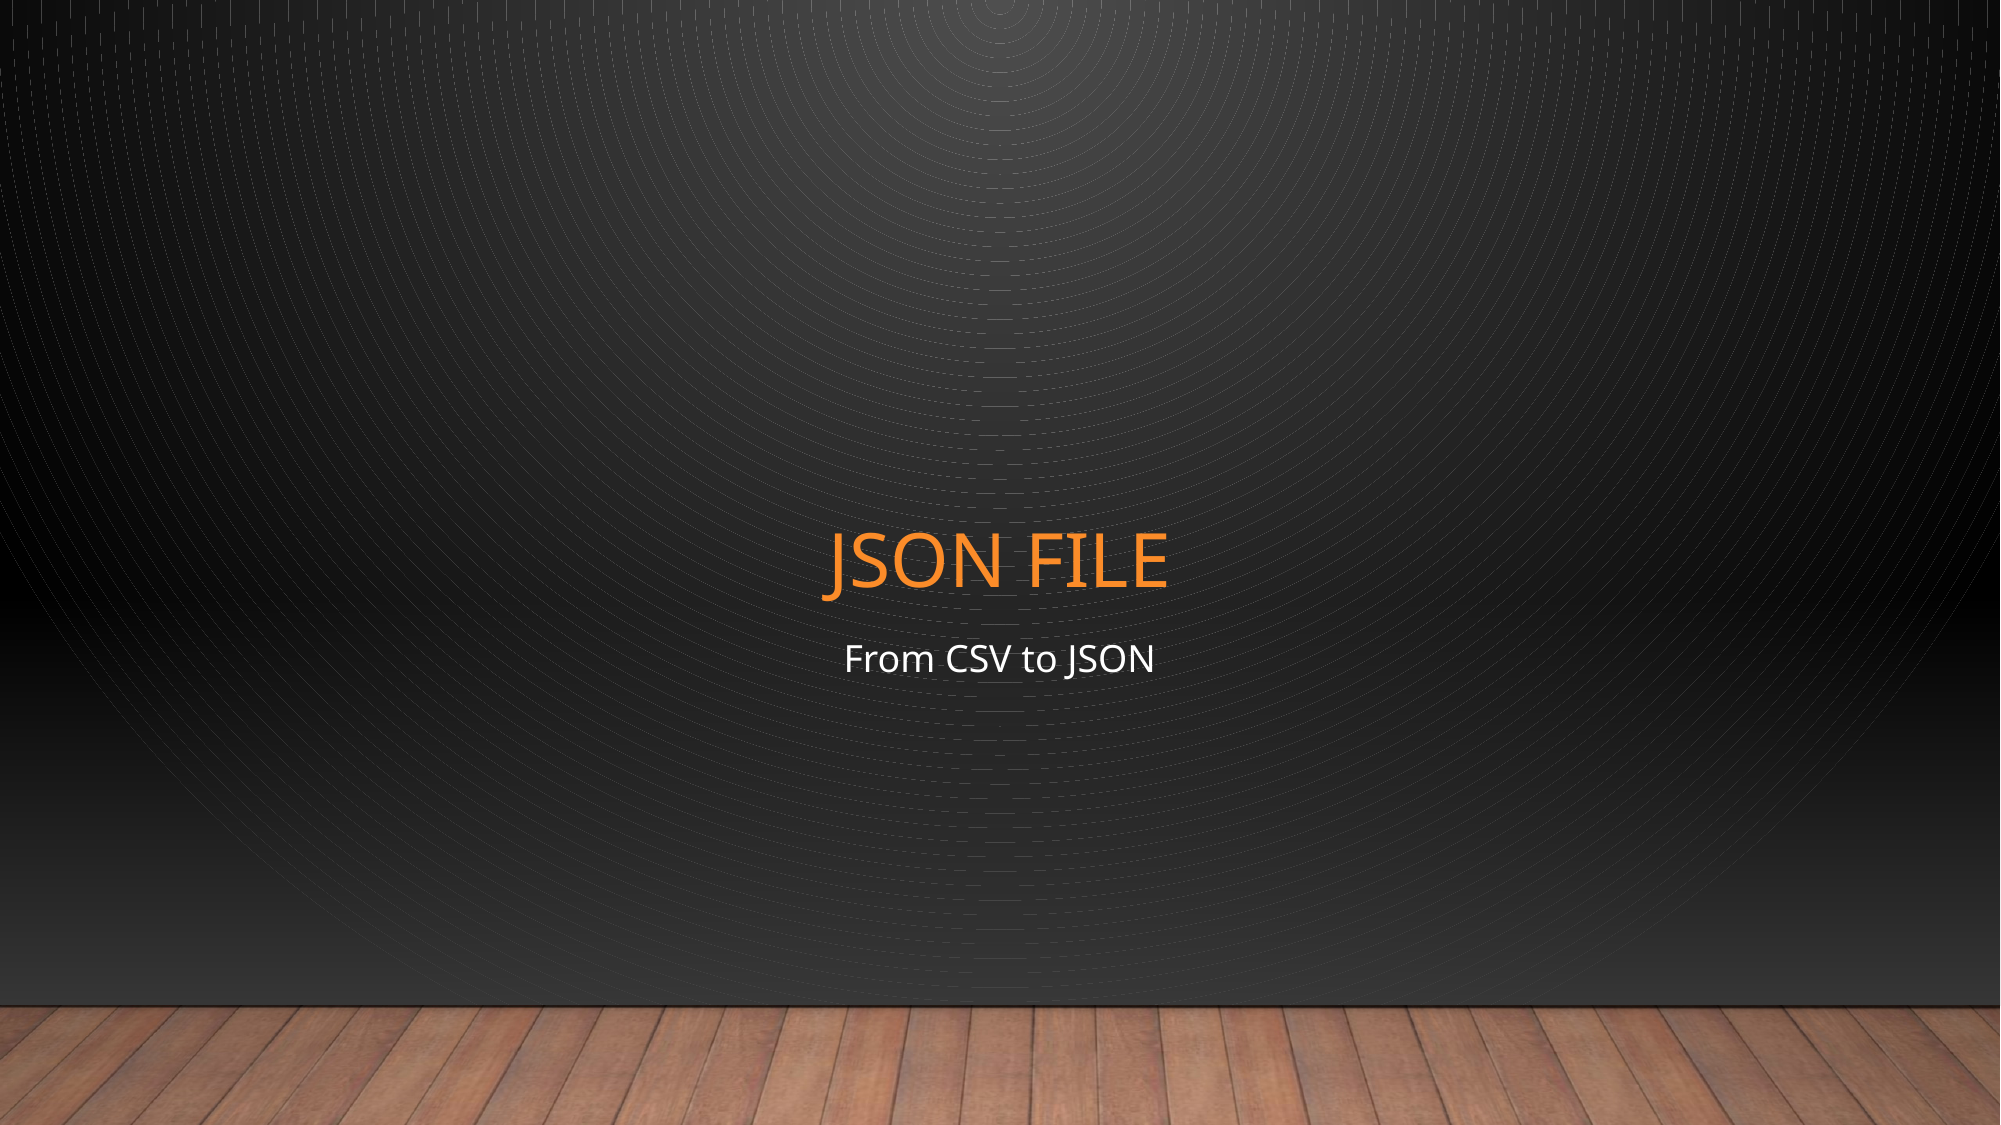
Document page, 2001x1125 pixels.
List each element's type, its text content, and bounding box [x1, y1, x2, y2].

title JSON FILE [291, 288, 1709, 611]
picture [0, 1005, 2000, 1125]
list From CSV to JSON [291, 611, 1709, 791]
